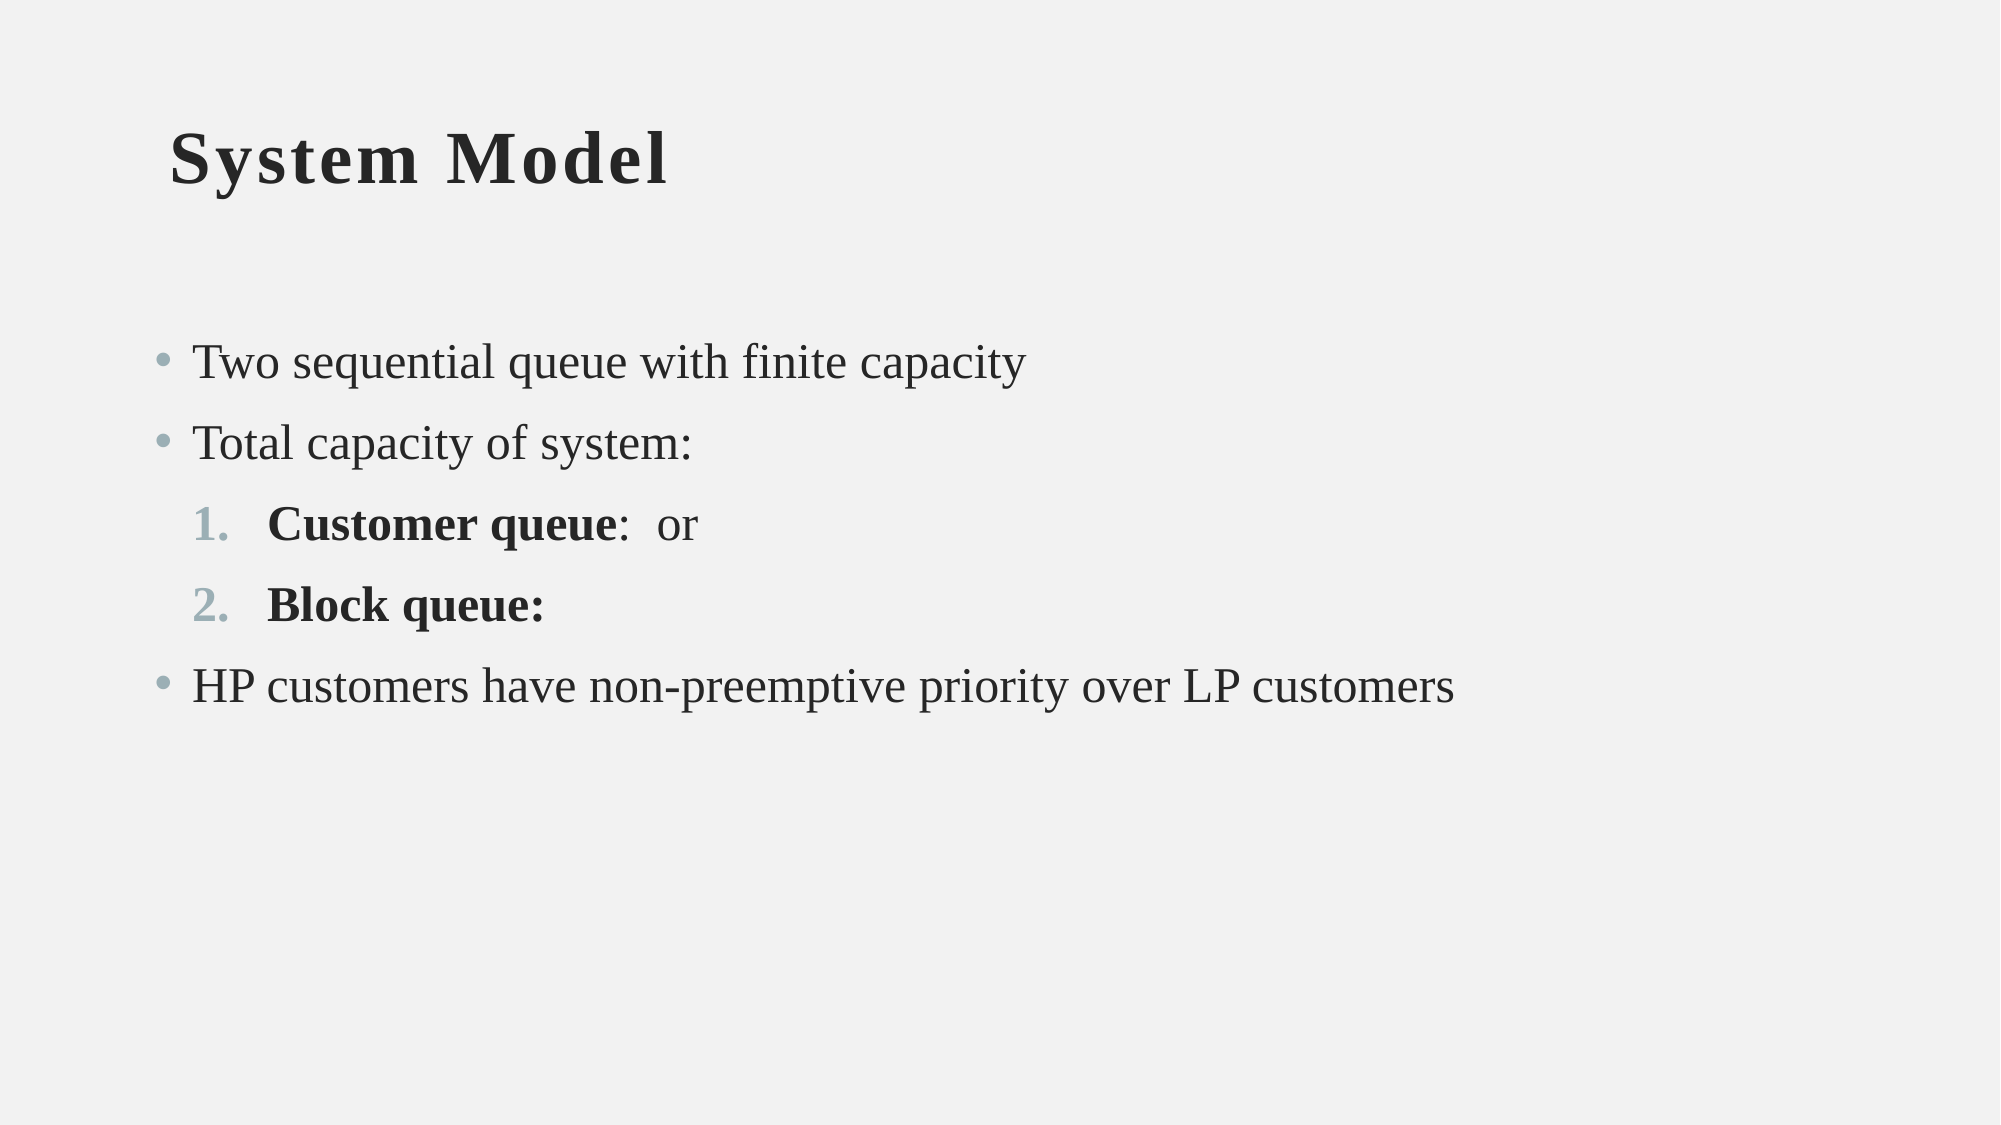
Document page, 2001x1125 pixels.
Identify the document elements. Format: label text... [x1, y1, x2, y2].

title System Model [137, 60, 967, 260]
